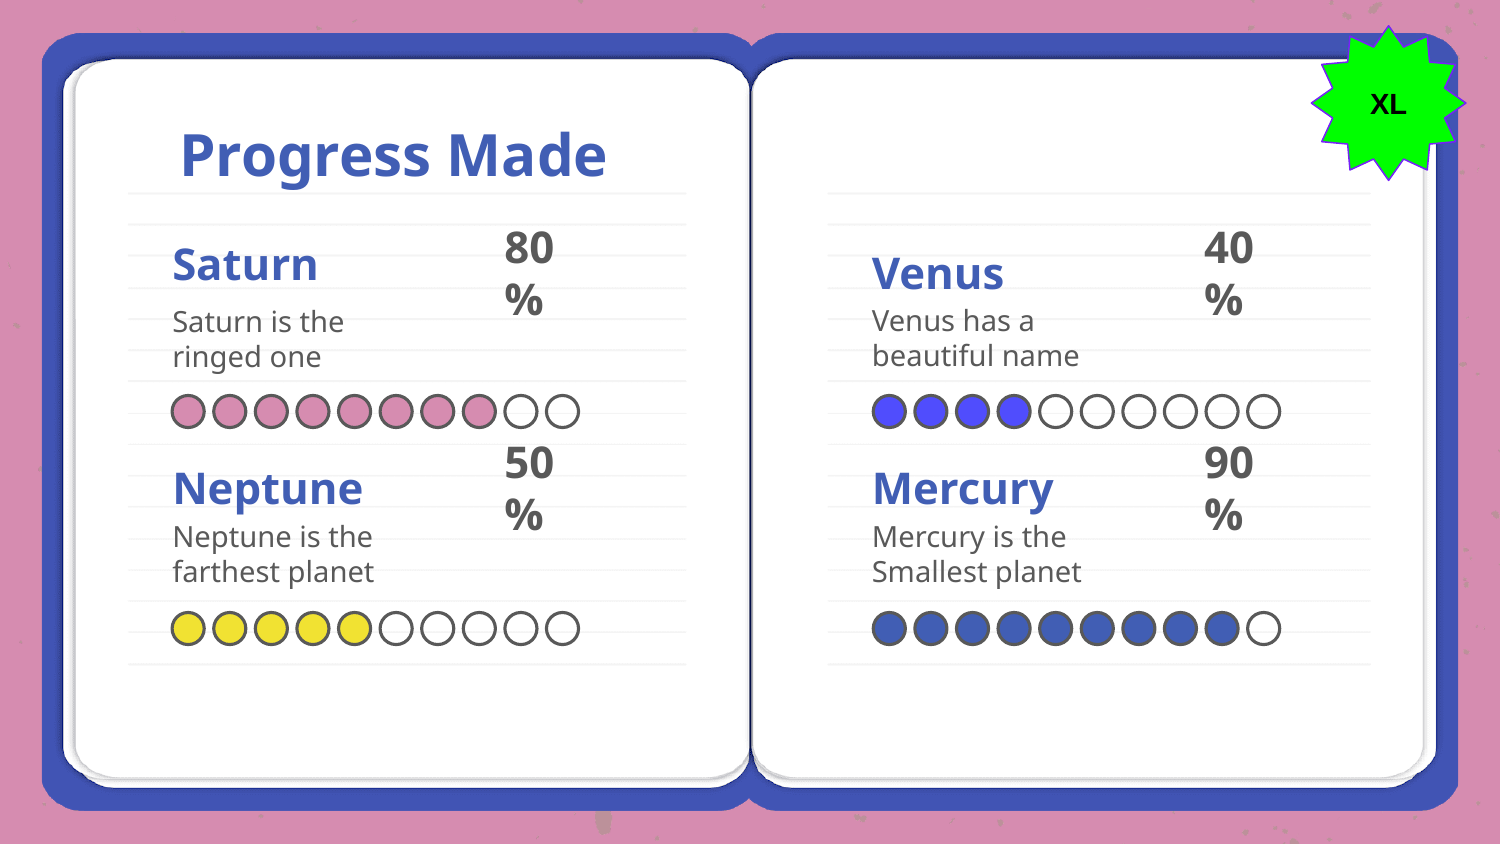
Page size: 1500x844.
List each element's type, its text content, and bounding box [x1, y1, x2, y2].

text_box XL [1311, 25, 1466, 181]
text_box [504, 612, 537, 645]
text_box [1247, 612, 1280, 645]
text_box Venus [856, 239, 1122, 290]
text_box Neptune [157, 454, 422, 506]
text_box [172, 612, 205, 645]
text_box [255, 395, 288, 428]
text_box [380, 395, 413, 428]
text_box [1122, 612, 1155, 645]
text_box [213, 612, 246, 645]
text_box Neptune is the farthest planet [157, 506, 471, 600]
text_box Mercury [856, 454, 1122, 506]
text_box 40% [1189, 239, 1304, 305]
text_box [1081, 395, 1114, 428]
text_box [956, 612, 989, 645]
text_box [873, 612, 906, 645]
text_box [421, 395, 454, 428]
text_box Saturn is the ringed one [157, 290, 471, 385]
text_box [338, 395, 371, 428]
text_box 80% [489, 239, 604, 305]
text_box [421, 612, 454, 645]
text_box [338, 612, 371, 645]
text_box [1039, 612, 1072, 645]
picture [1395, 33, 1459, 97]
text_box [546, 395, 579, 428]
text_box [914, 395, 947, 428]
picture [41, 33, 1459, 811]
text_box [1206, 395, 1239, 428]
text_box Mercury is the Smallest planet [856, 506, 1171, 600]
text_box [546, 612, 579, 645]
text_box [172, 395, 205, 428]
text_box [1039, 395, 1072, 428]
text_box [998, 395, 1031, 428]
text_box [914, 612, 947, 645]
text_box [1206, 612, 1239, 645]
text_box [1122, 395, 1155, 428]
text_box [296, 395, 329, 428]
text_box Venus has a beautiful name [856, 290, 1171, 383]
text_box [1081, 612, 1114, 645]
text_box [1247, 395, 1280, 428]
text_box [1164, 395, 1197, 428]
text_box [1164, 612, 1197, 645]
text_box Saturn [157, 239, 422, 290]
text_box [463, 395, 496, 428]
text_box [463, 612, 496, 645]
text_box [296, 612, 329, 645]
text_box 90% [1189, 454, 1304, 520]
text_box [873, 395, 906, 428]
text_box [380, 612, 413, 645]
text_box [956, 395, 989, 428]
text_box [213, 395, 246, 428]
title Progress Made [164, 116, 702, 250]
text_box [998, 612, 1031, 645]
text_box [504, 395, 537, 428]
text_box 50% [489, 454, 604, 520]
text_box [255, 612, 288, 645]
